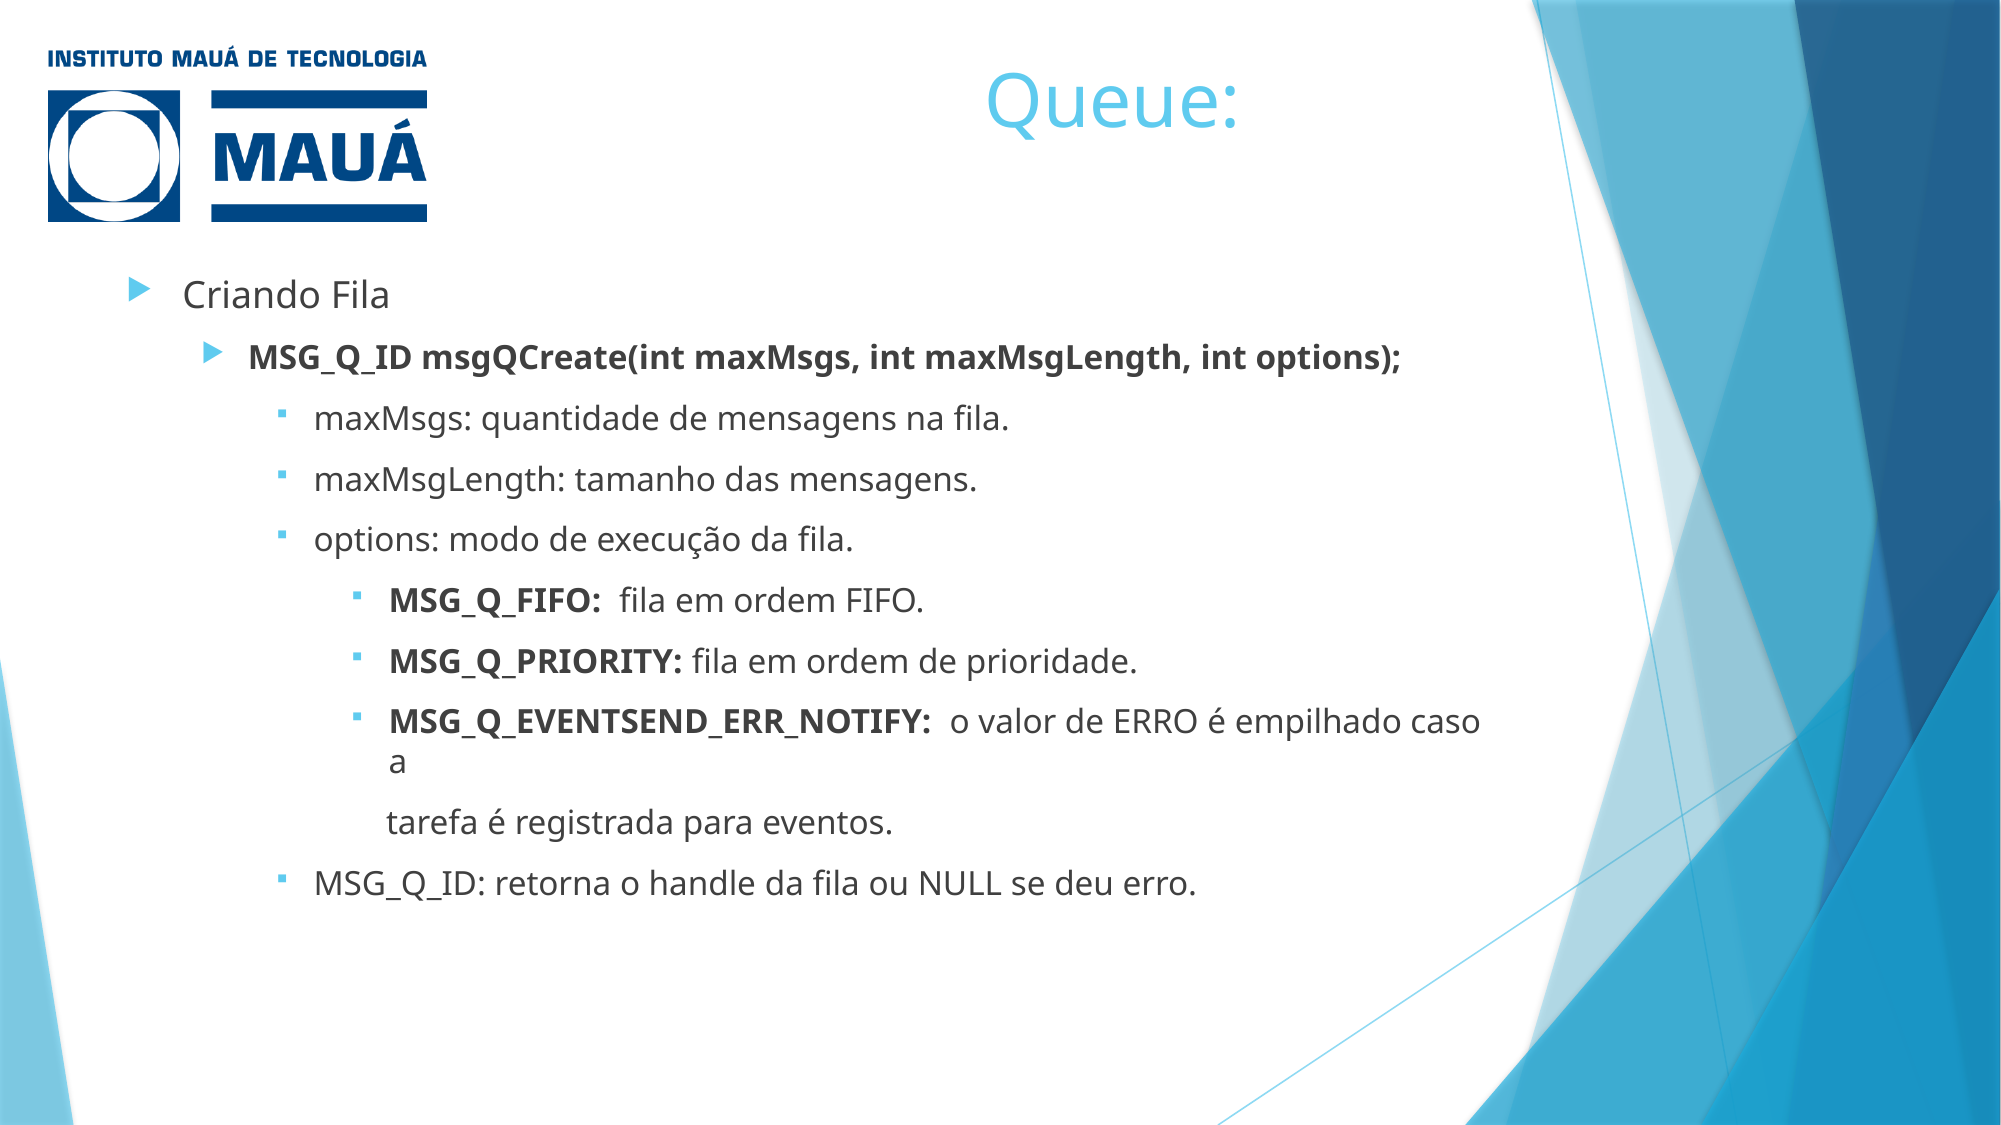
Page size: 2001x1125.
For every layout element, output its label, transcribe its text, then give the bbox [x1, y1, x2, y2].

picture [47, 44, 428, 223]
text_box Queue: [970, 45, 1518, 106]
list Criando Fila MSG_Q_ID msgQCreate(int maxMsgs, int maxMsgLength, int options); maxMsgs: quantidade de mensagens na fila. maxMsgLength: tamanho das mensagens. options: modo de execução da fila. MSG_Q_FIFO: fila em ordem FIFO. MSG_Q_PRIORITY: fila em ordem de prioridade. MSG_Q_EVENTSEND_ERR_NOTIFY: o valor de ERRO é empilhado caso a tarefa é registrada para eventos. MSG_Q_ID: retorna o handle da fila ou NULL se deu erro. [111, 263, 1522, 1109]
